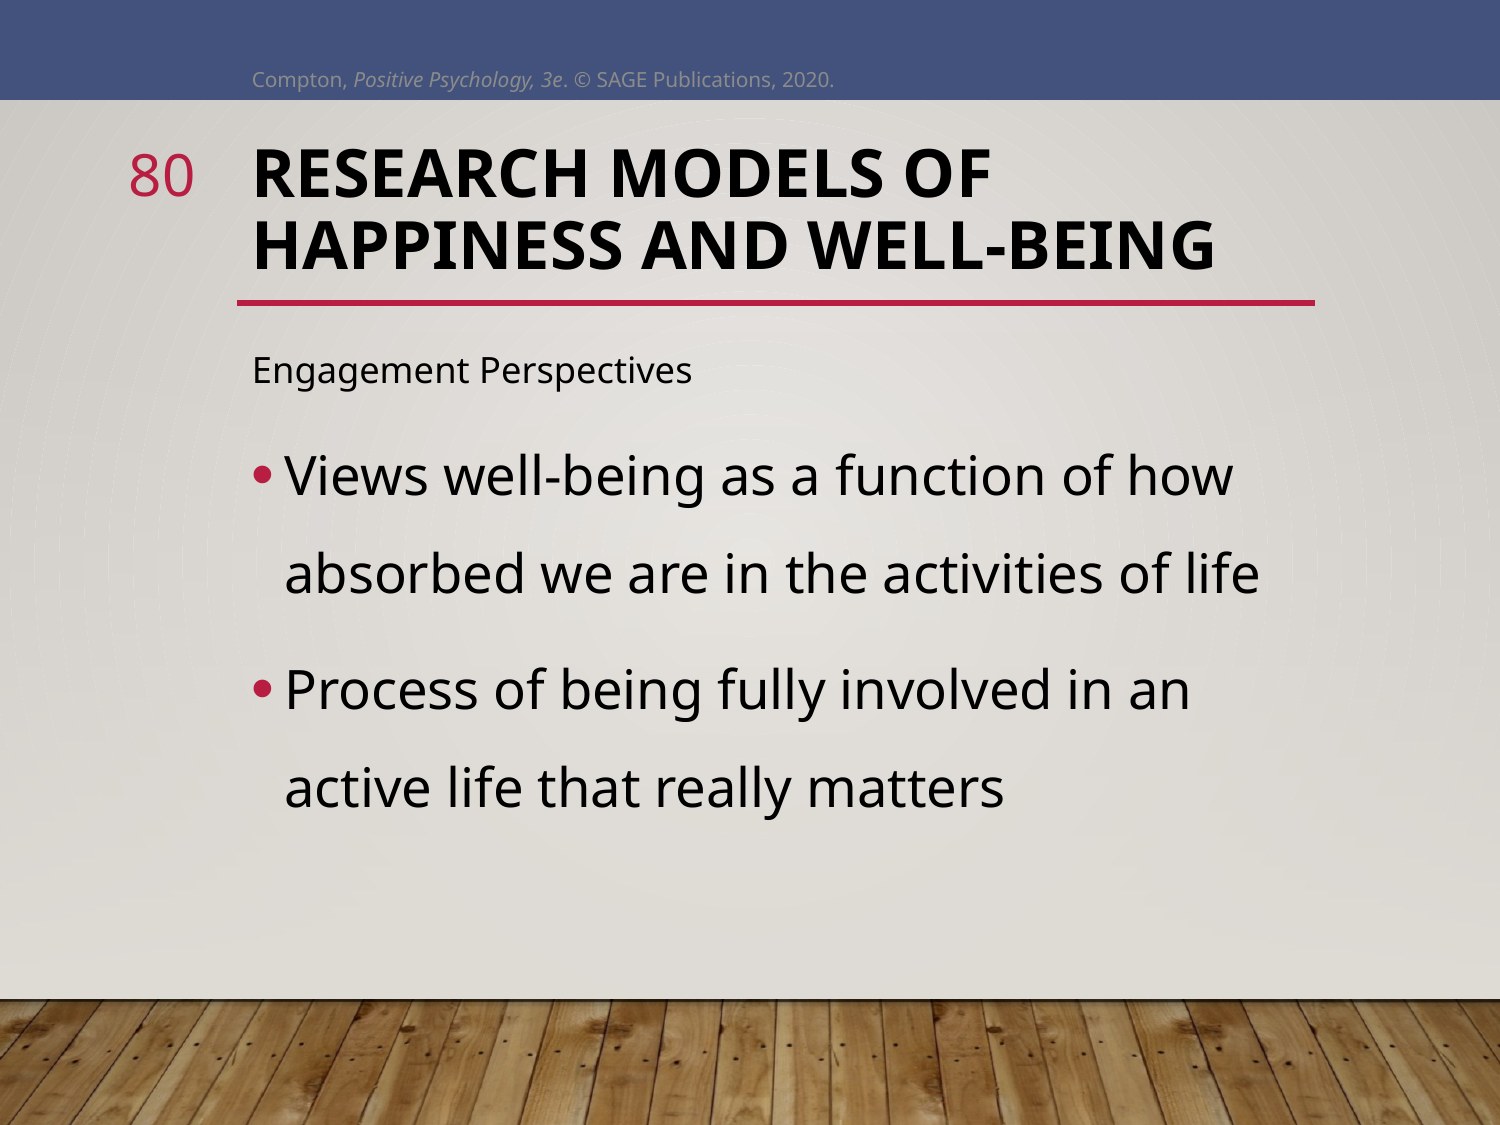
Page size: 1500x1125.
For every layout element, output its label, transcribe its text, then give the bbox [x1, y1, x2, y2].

footer Compton, Positive Psychology, 3e. © SAGE Publications, 2020. [236, 54, 899, 105]
slide_number 80 [80, 131, 211, 214]
picture [0, 999, 1500, 1125]
list Engagement Perspectives Views well-being as a function of how absorbed we are in the activities of life Process of being fully involved in an active life that really matters [236, 330, 1315, 897]
title Research Models of Happiness and Well-Being [236, 131, 1315, 305]
